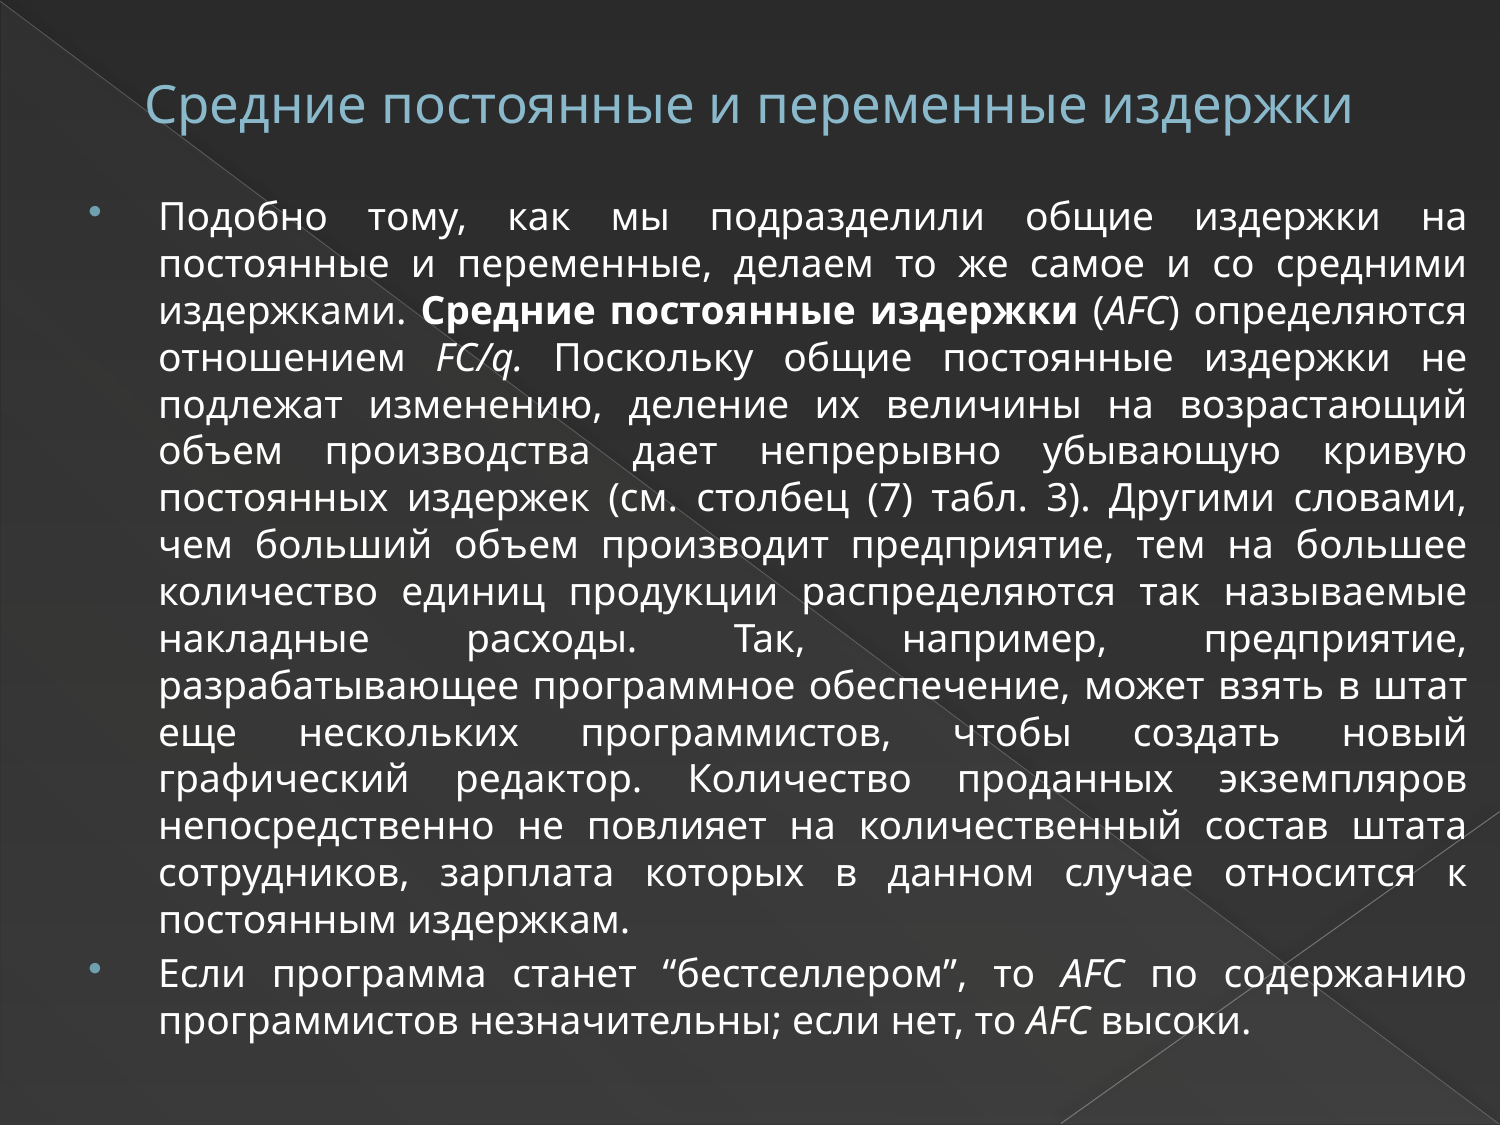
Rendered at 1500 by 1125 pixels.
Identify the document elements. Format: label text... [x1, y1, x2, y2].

title Средние постоянные и переменные издержки [75, 43, 1425, 161]
list Подобно тому, как мы подразделили общие издержки на постоянные и переменные, делаем то же самое и со средними издержками. Средние постоянные издержки (AFC) определяются отношением FC/q. Поскольку общие постоянные издержки не подлежат изменению, деление их величины на возрастающий объем производства дает непрерывно убывающую кривую постоянных издержек (см. столбец (7) табл. 3). Другими словами, чем больший объем производит предприятие, тем на большее количество единиц продукции распределяются так называемые накладные расходы. Так, например, предприятие, разрабатывающее программное обеспечение, может взять в штат еще нескольких программистов, чтобы создать новый графический редактор. Количество проданных экземпляров непосредственно не повлияет на количественный состав штата сотрудников, зарплата которых в данном случае относится к постоянным издержкам. Если программа станет “бестселлером”, то AFC по содержанию программистов незначительны; если нет, то AFC высоки. [75, 184, 1483, 1071]
